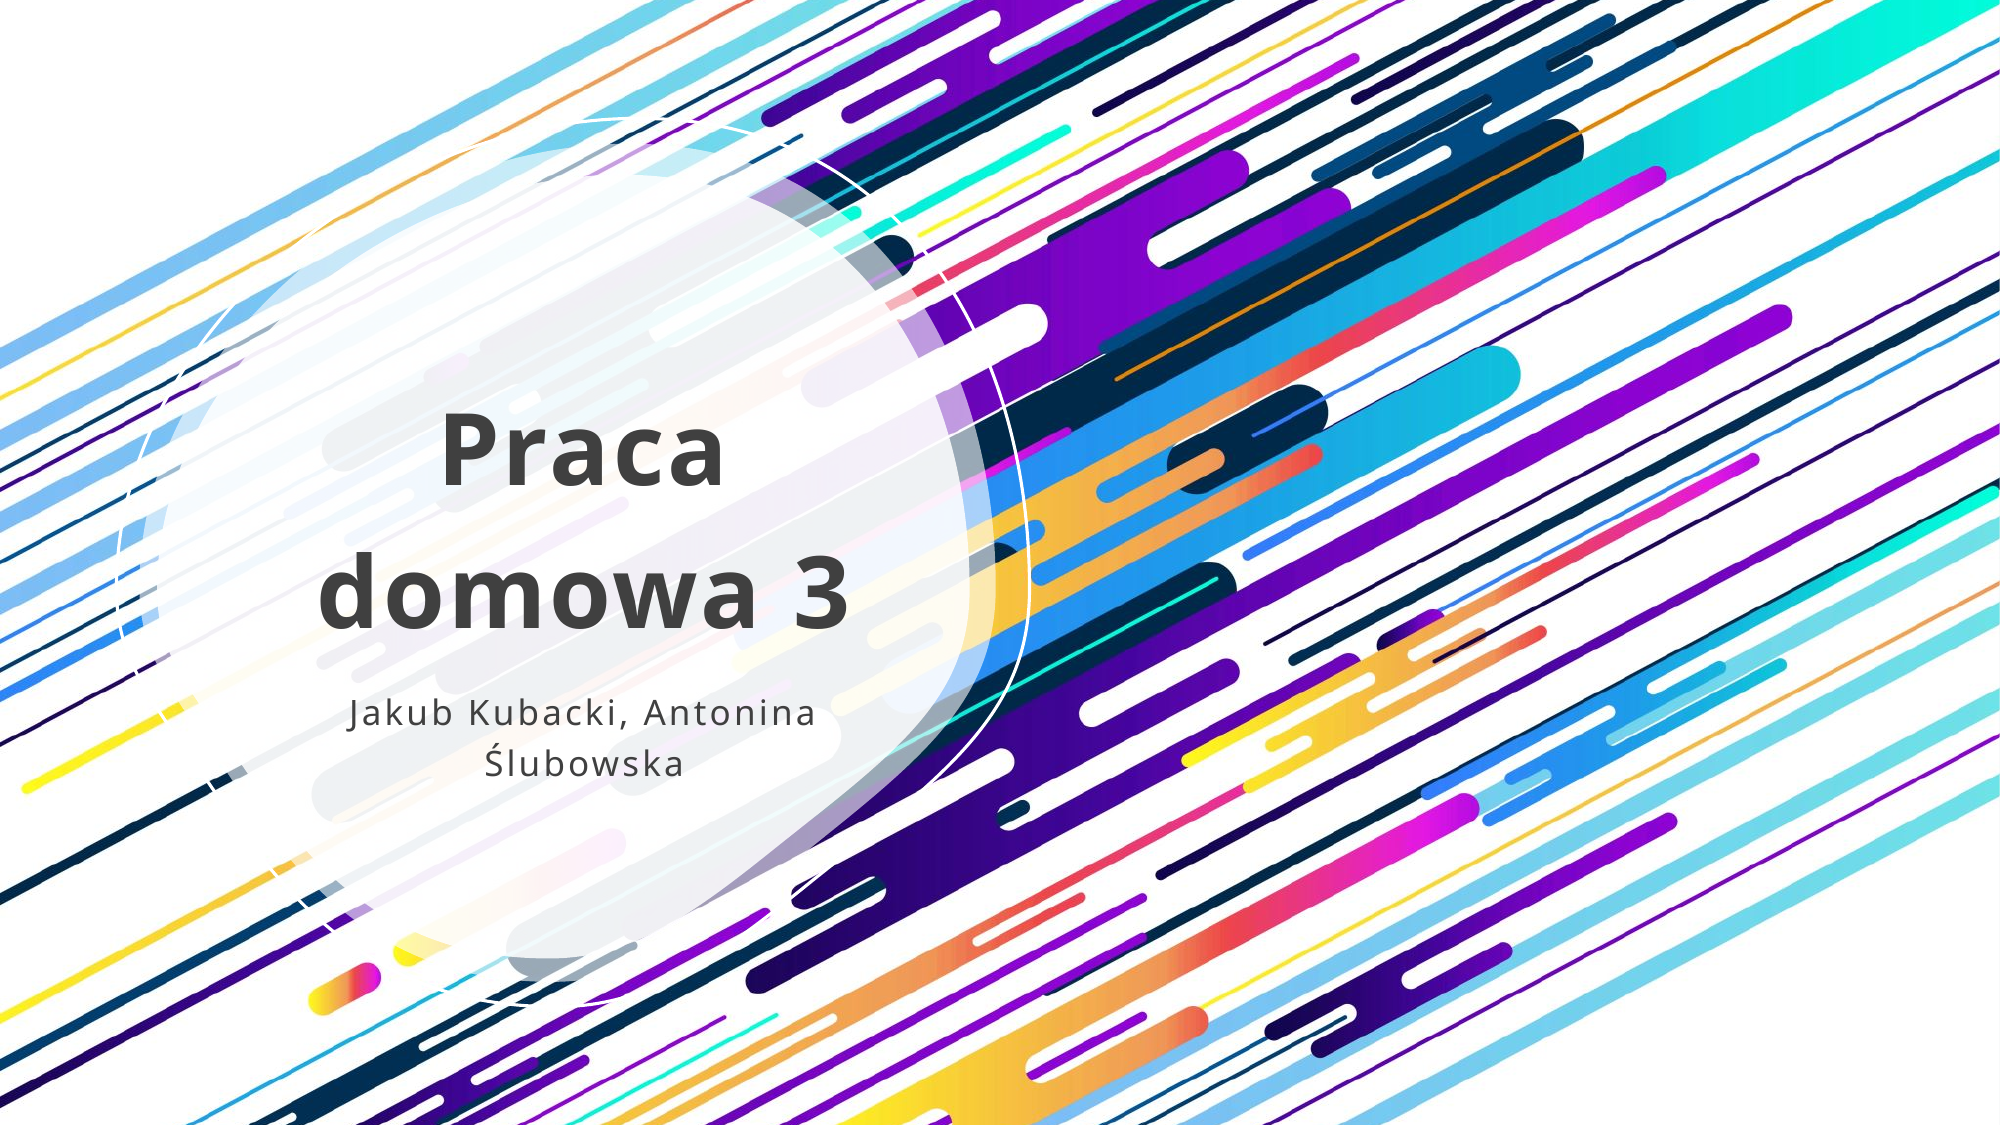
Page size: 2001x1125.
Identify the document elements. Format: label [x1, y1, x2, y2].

picture [0, 0, 2000, 1125]
text_box [116, 118, 1030, 1007]
